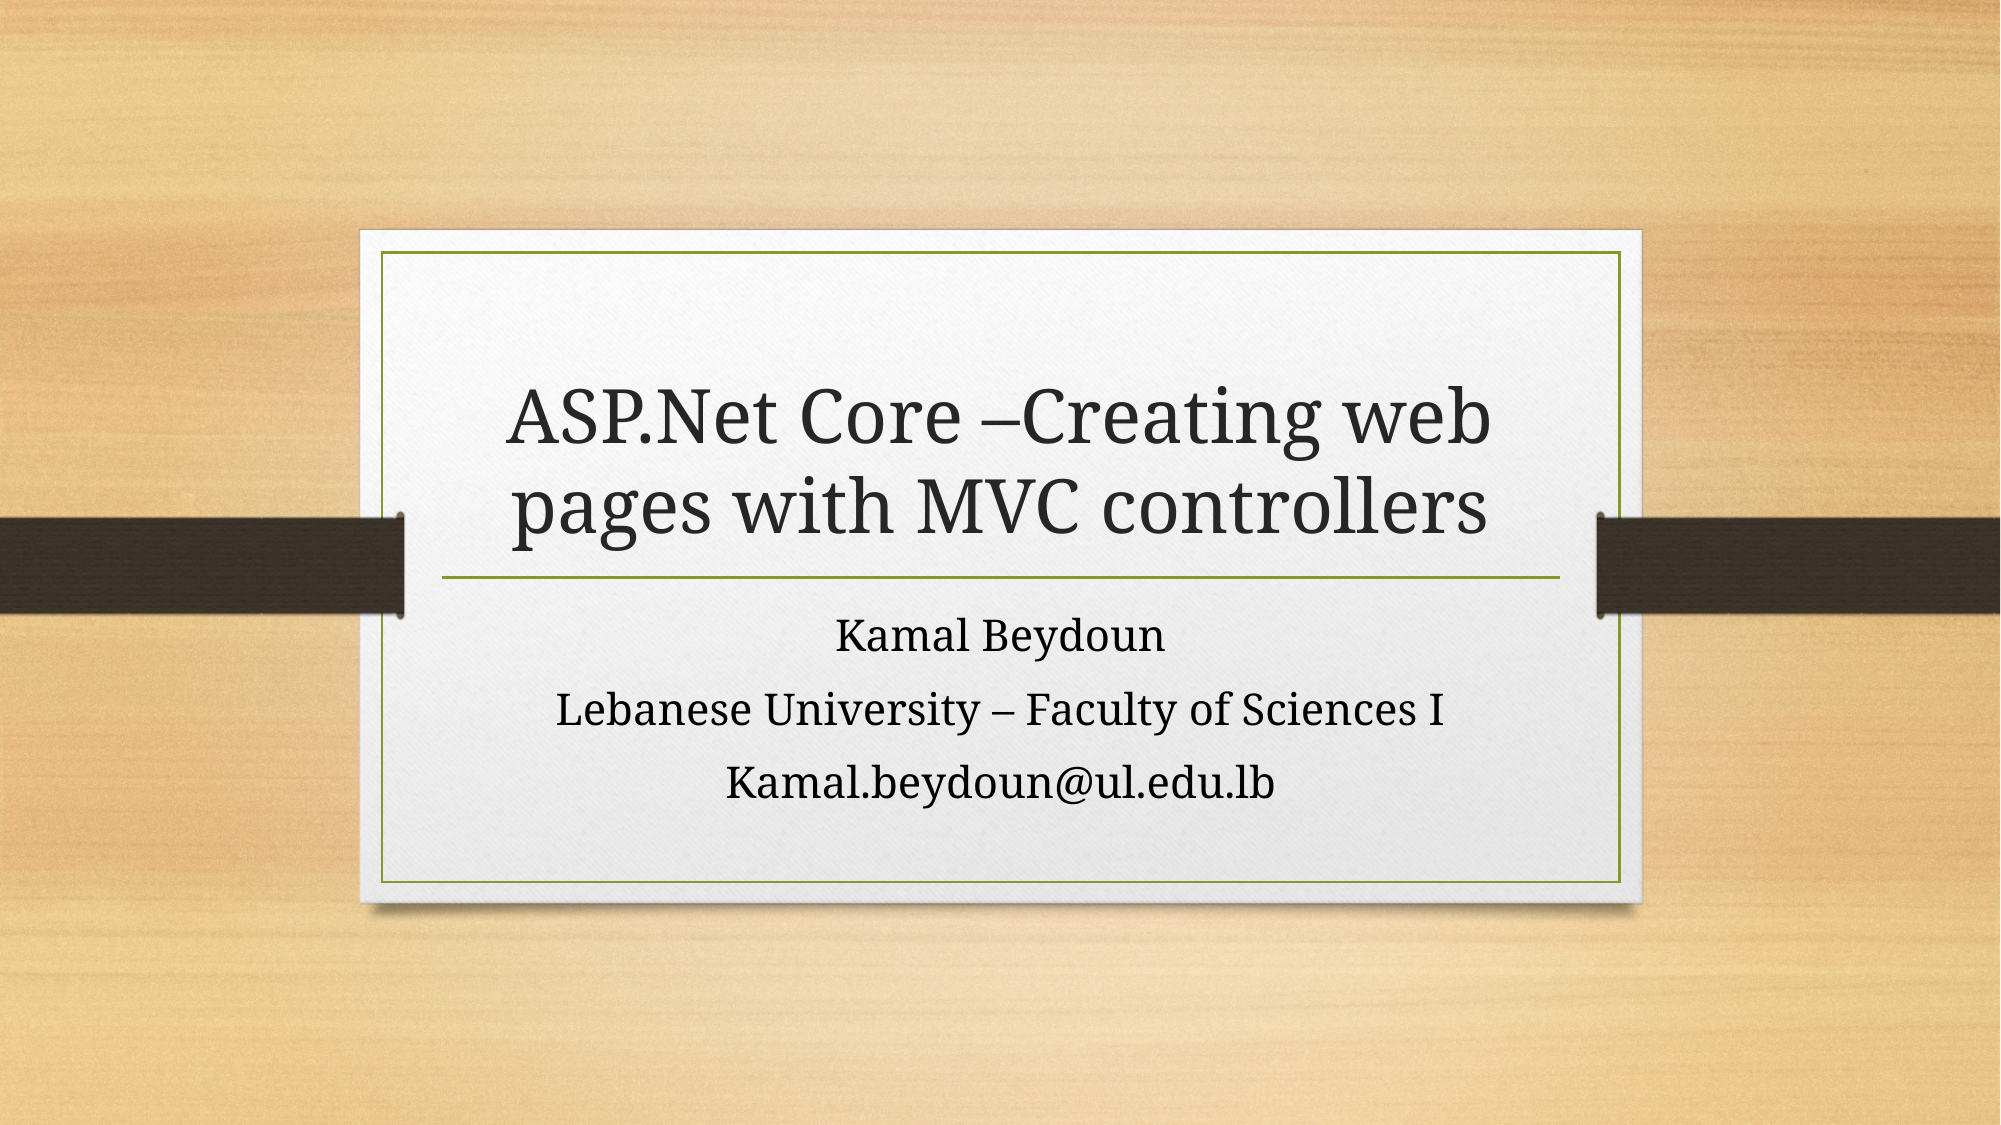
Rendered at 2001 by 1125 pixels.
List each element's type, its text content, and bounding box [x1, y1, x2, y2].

picture [0, 0, 2001, 1125]
title ASP.Net Core –Creating web pages with MVC controllers [441, 306, 1560, 556]
subtitle Kamal Beydoun Lebanese University – Faculty of Sciences I Kamal.beydoun@ul.edu.lb [441, 600, 1560, 817]
